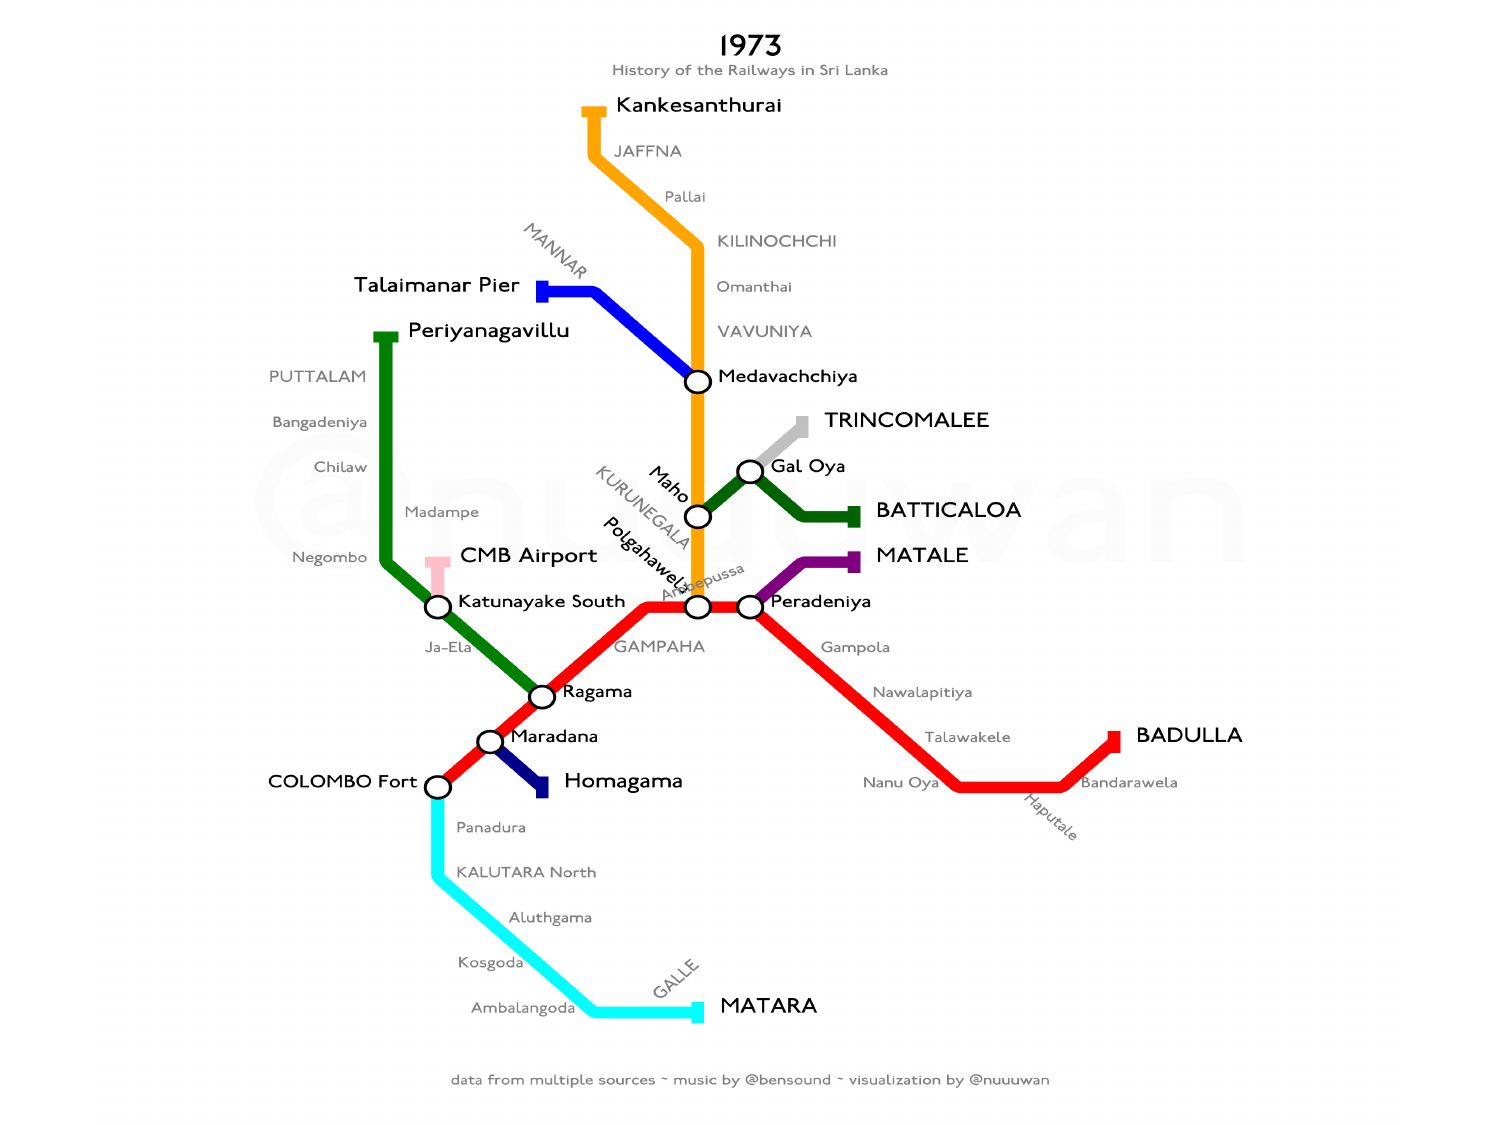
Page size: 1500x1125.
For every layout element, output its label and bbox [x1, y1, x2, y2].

picture [100, 0, 1400, 1125]
